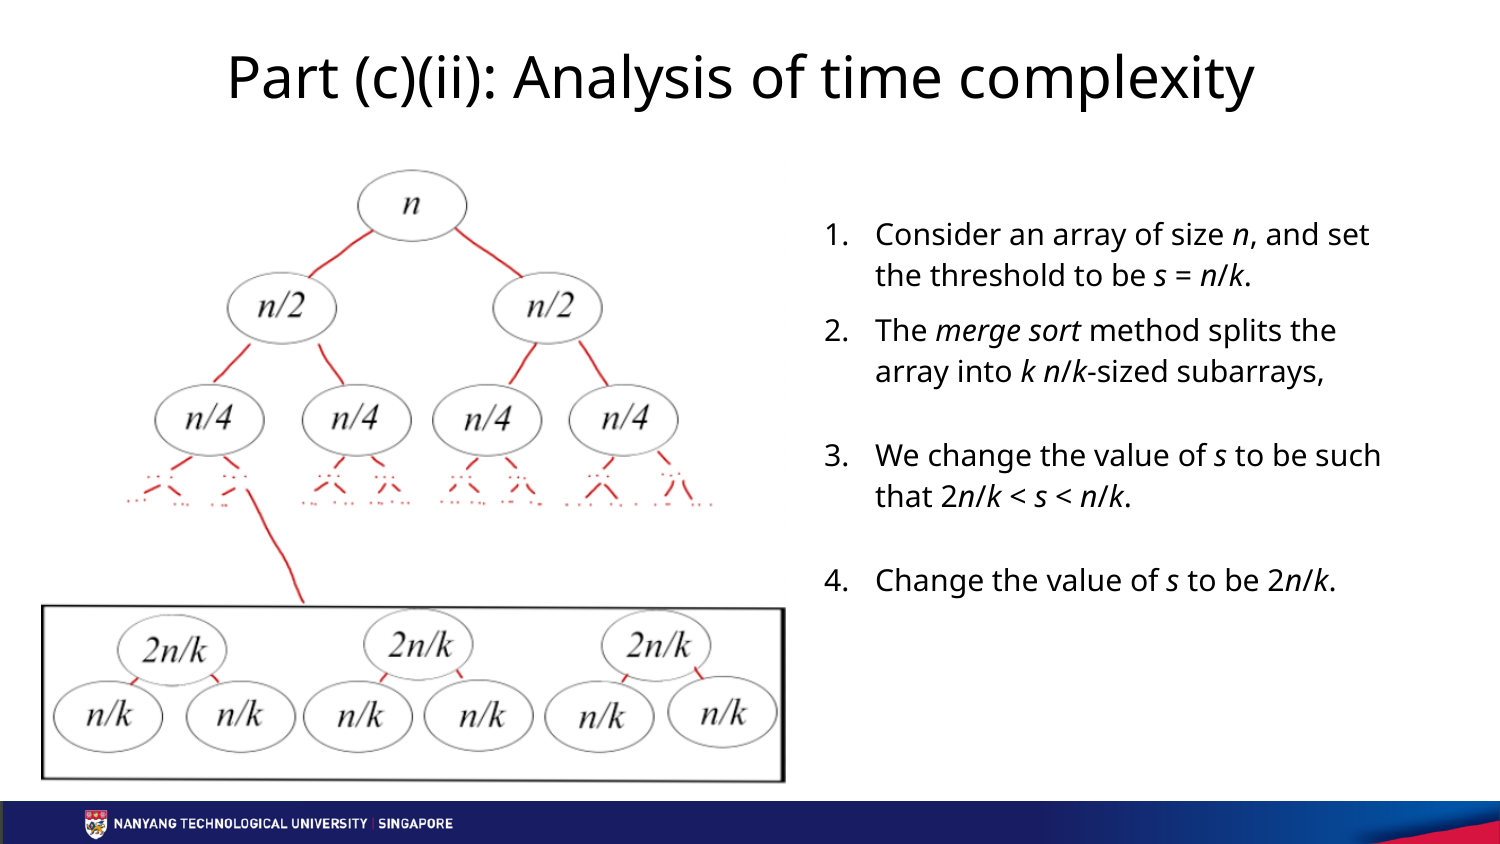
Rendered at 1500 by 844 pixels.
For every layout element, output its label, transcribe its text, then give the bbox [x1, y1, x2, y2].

text_box Part (c)(ii): Analysis of time complexity [0, 24, 1483, 125]
picture [0, 801, 1500, 844]
picture [41, 147, 786, 796]
text_box Consider an array of size n, and set the threshold to be s = n/k. The merge sort method splits the array into k n/k-sized subarrays, We change the value of s to be such that 2n/k < s < n/k. Change the value of s to be 2n/k. [790, 194, 1500, 650]
